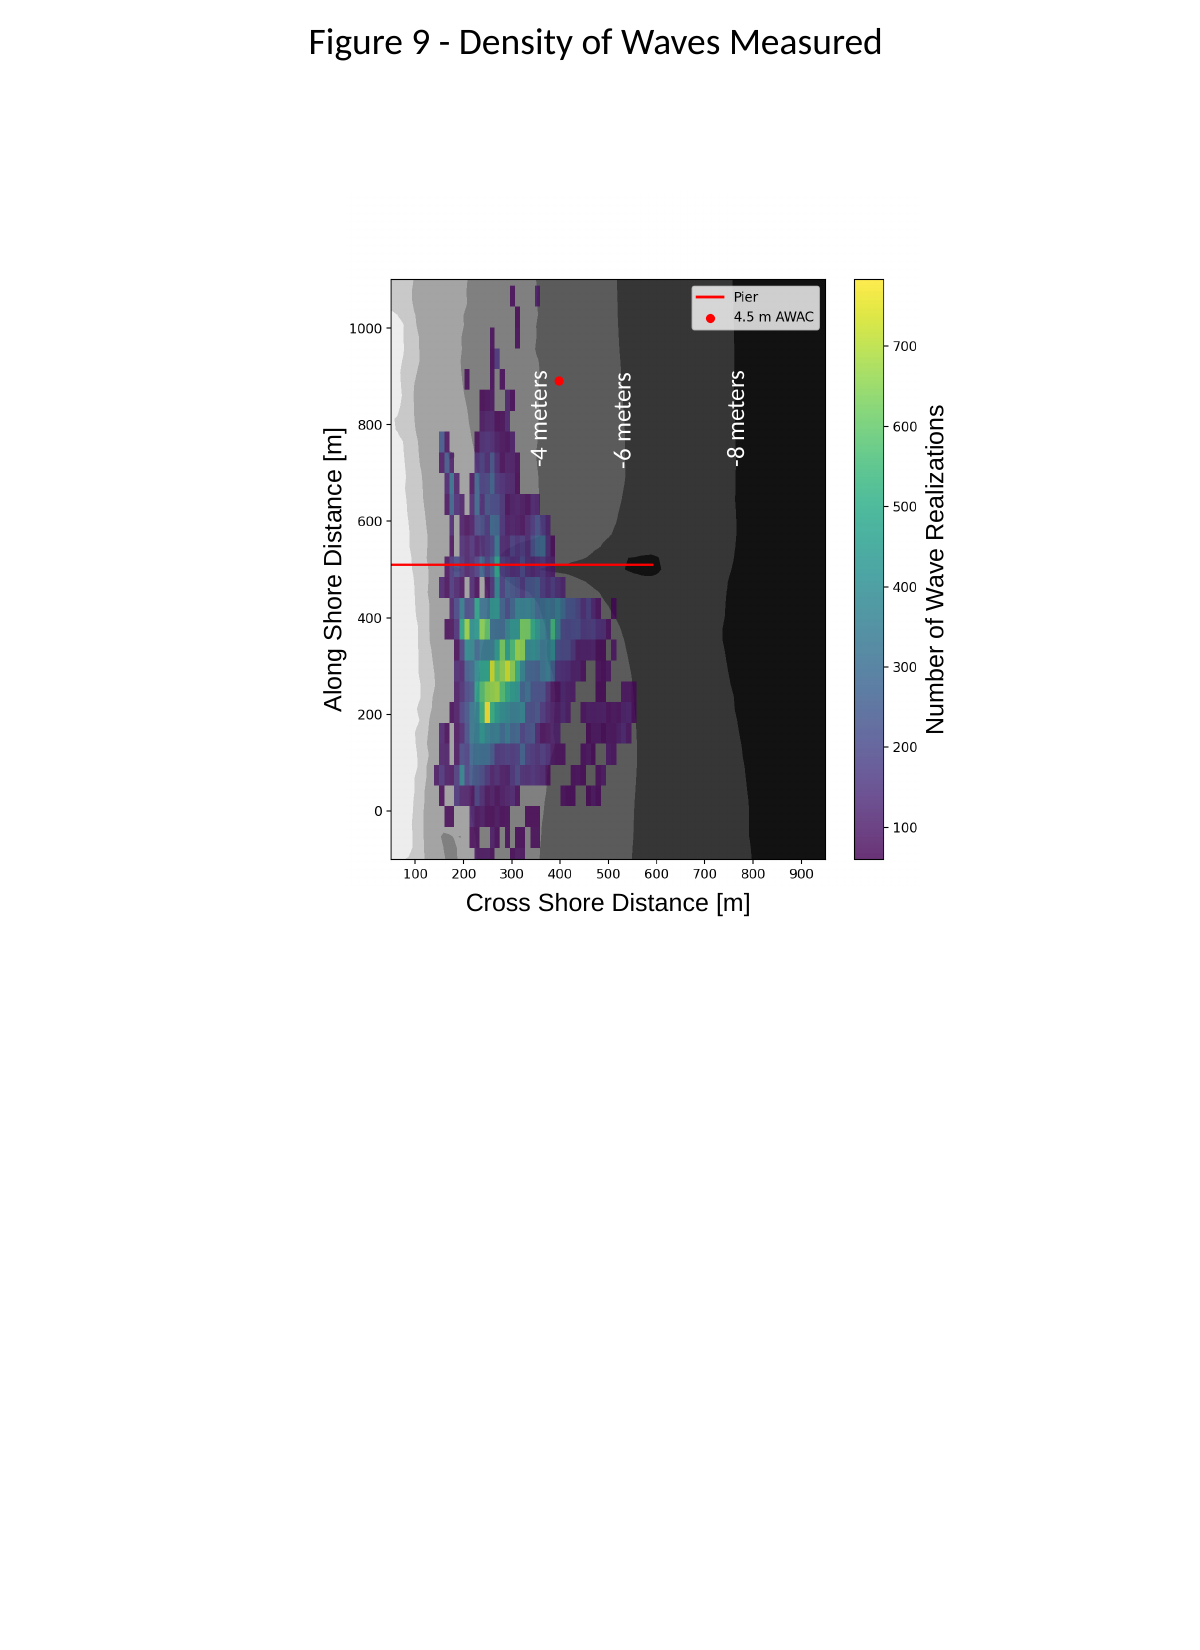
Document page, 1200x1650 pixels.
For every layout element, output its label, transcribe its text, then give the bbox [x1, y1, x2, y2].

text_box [276, 169, 980, 955]
text_box Figure 9 - Density of Waves Measured [294, 9, 899, 70]
